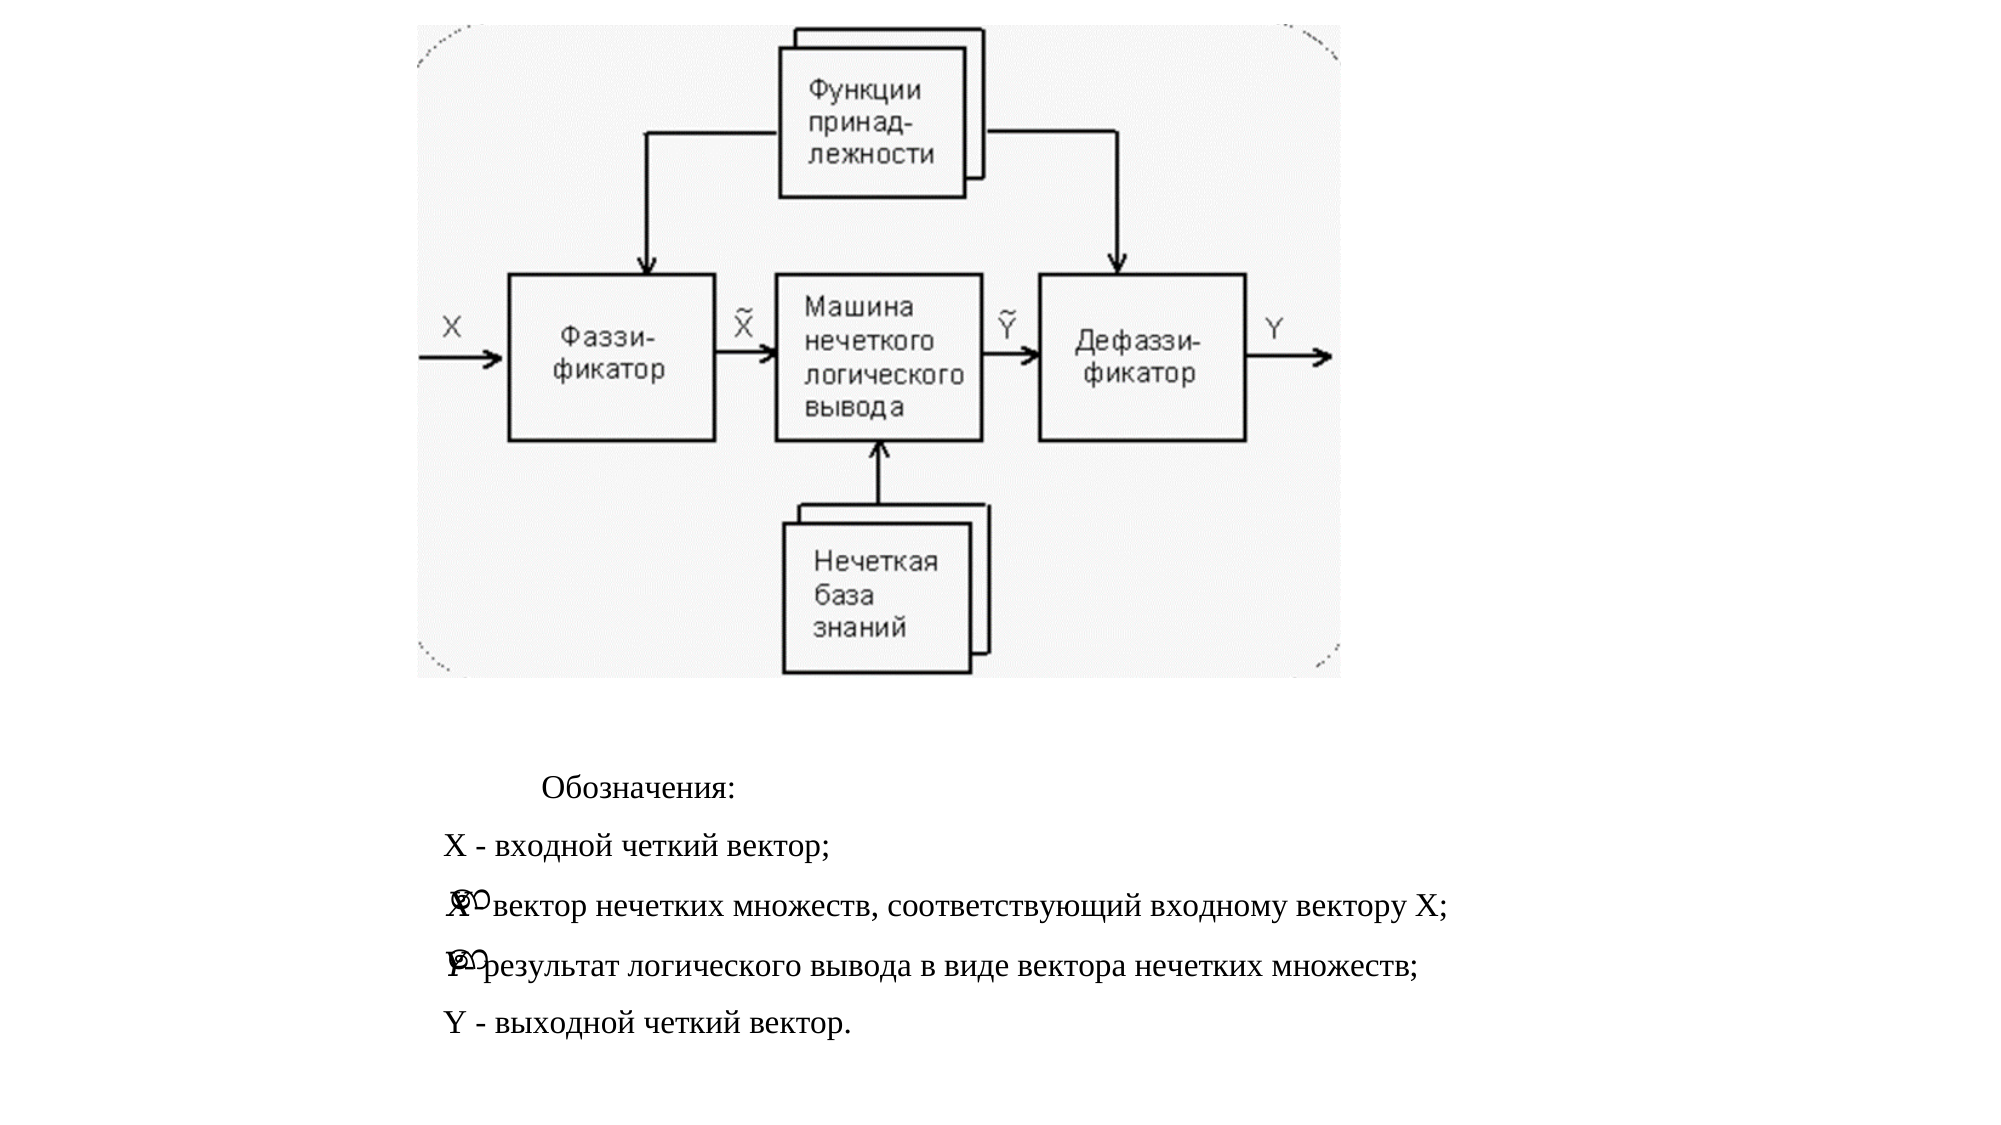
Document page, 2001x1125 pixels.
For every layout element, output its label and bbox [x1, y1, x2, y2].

picture [417, 24, 1341, 678]
picture [443, 768, 1621, 1061]
